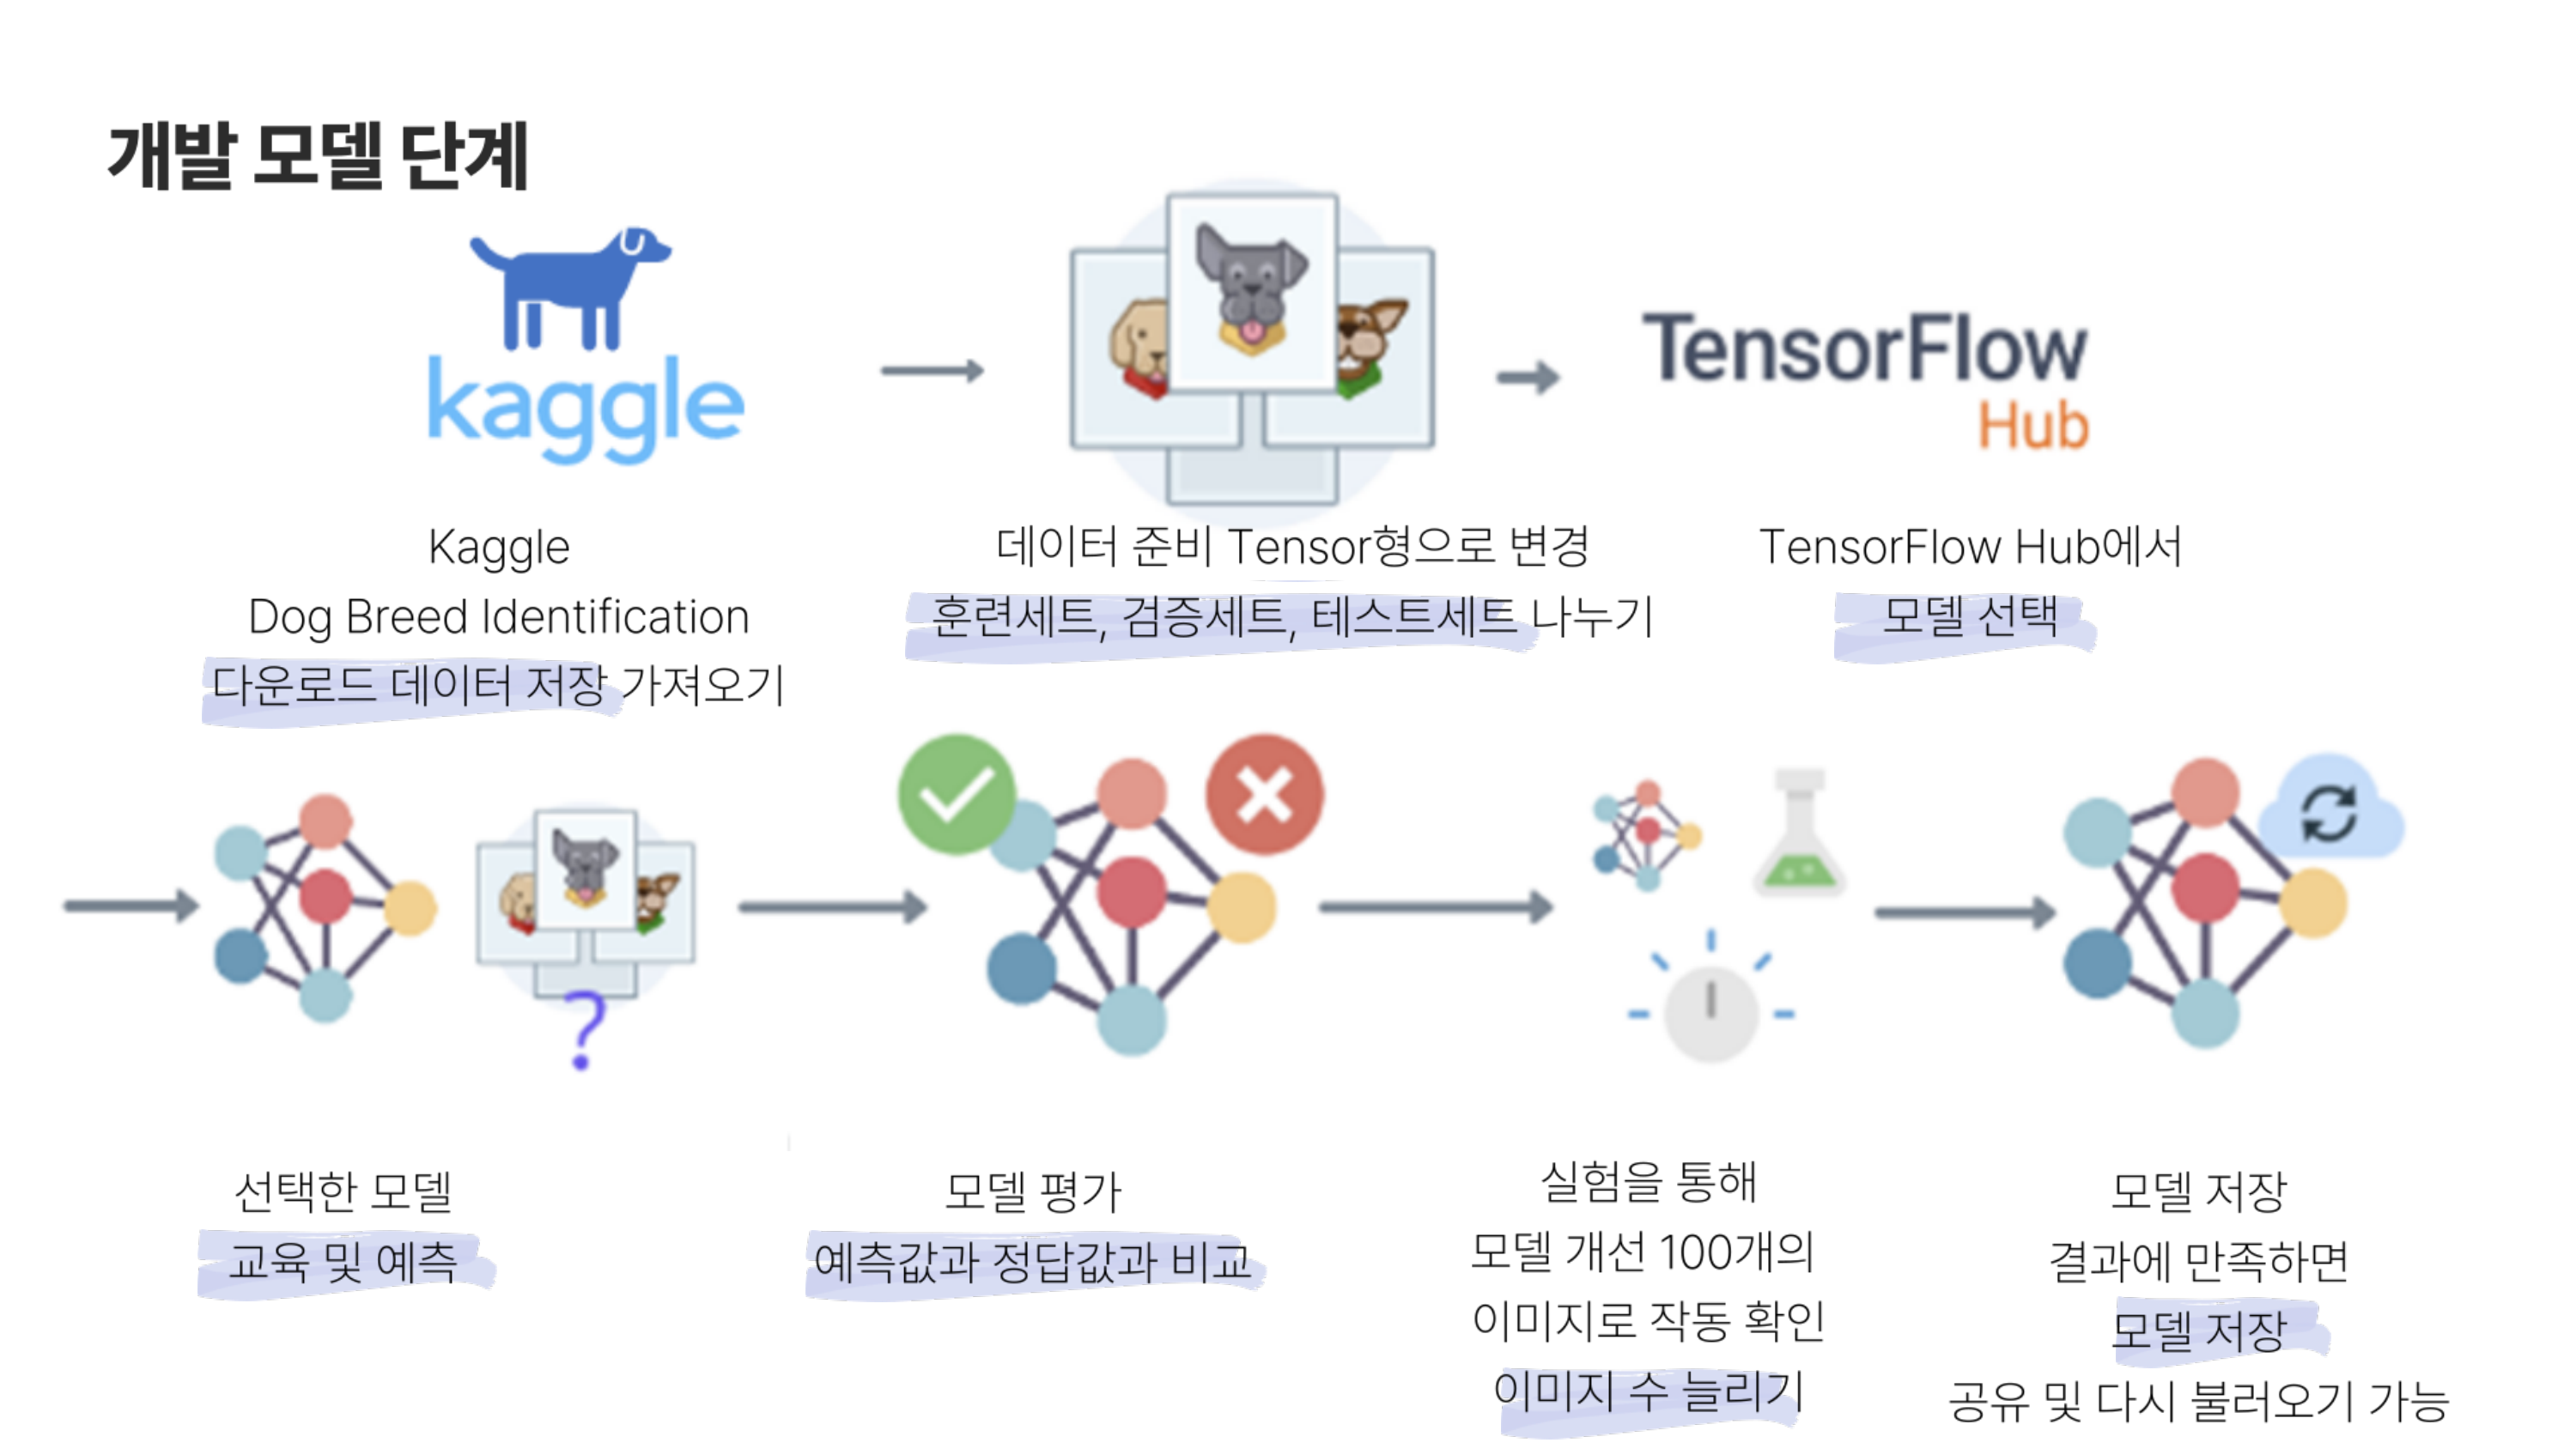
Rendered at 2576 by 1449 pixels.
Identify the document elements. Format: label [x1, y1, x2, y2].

picture [1287, 1139, 2474, 1446]
text_box [36, 656, 2539, 1151]
picture [0, 1150, 483, 1307]
picture [845, 504, 2204, 666]
picture [93, 86, 563, 227]
picture [584, 1150, 1276, 1307]
picture [137, 504, 806, 731]
text_box [344, 107, 2269, 580]
text_box [486, 1229, 497, 1301]
